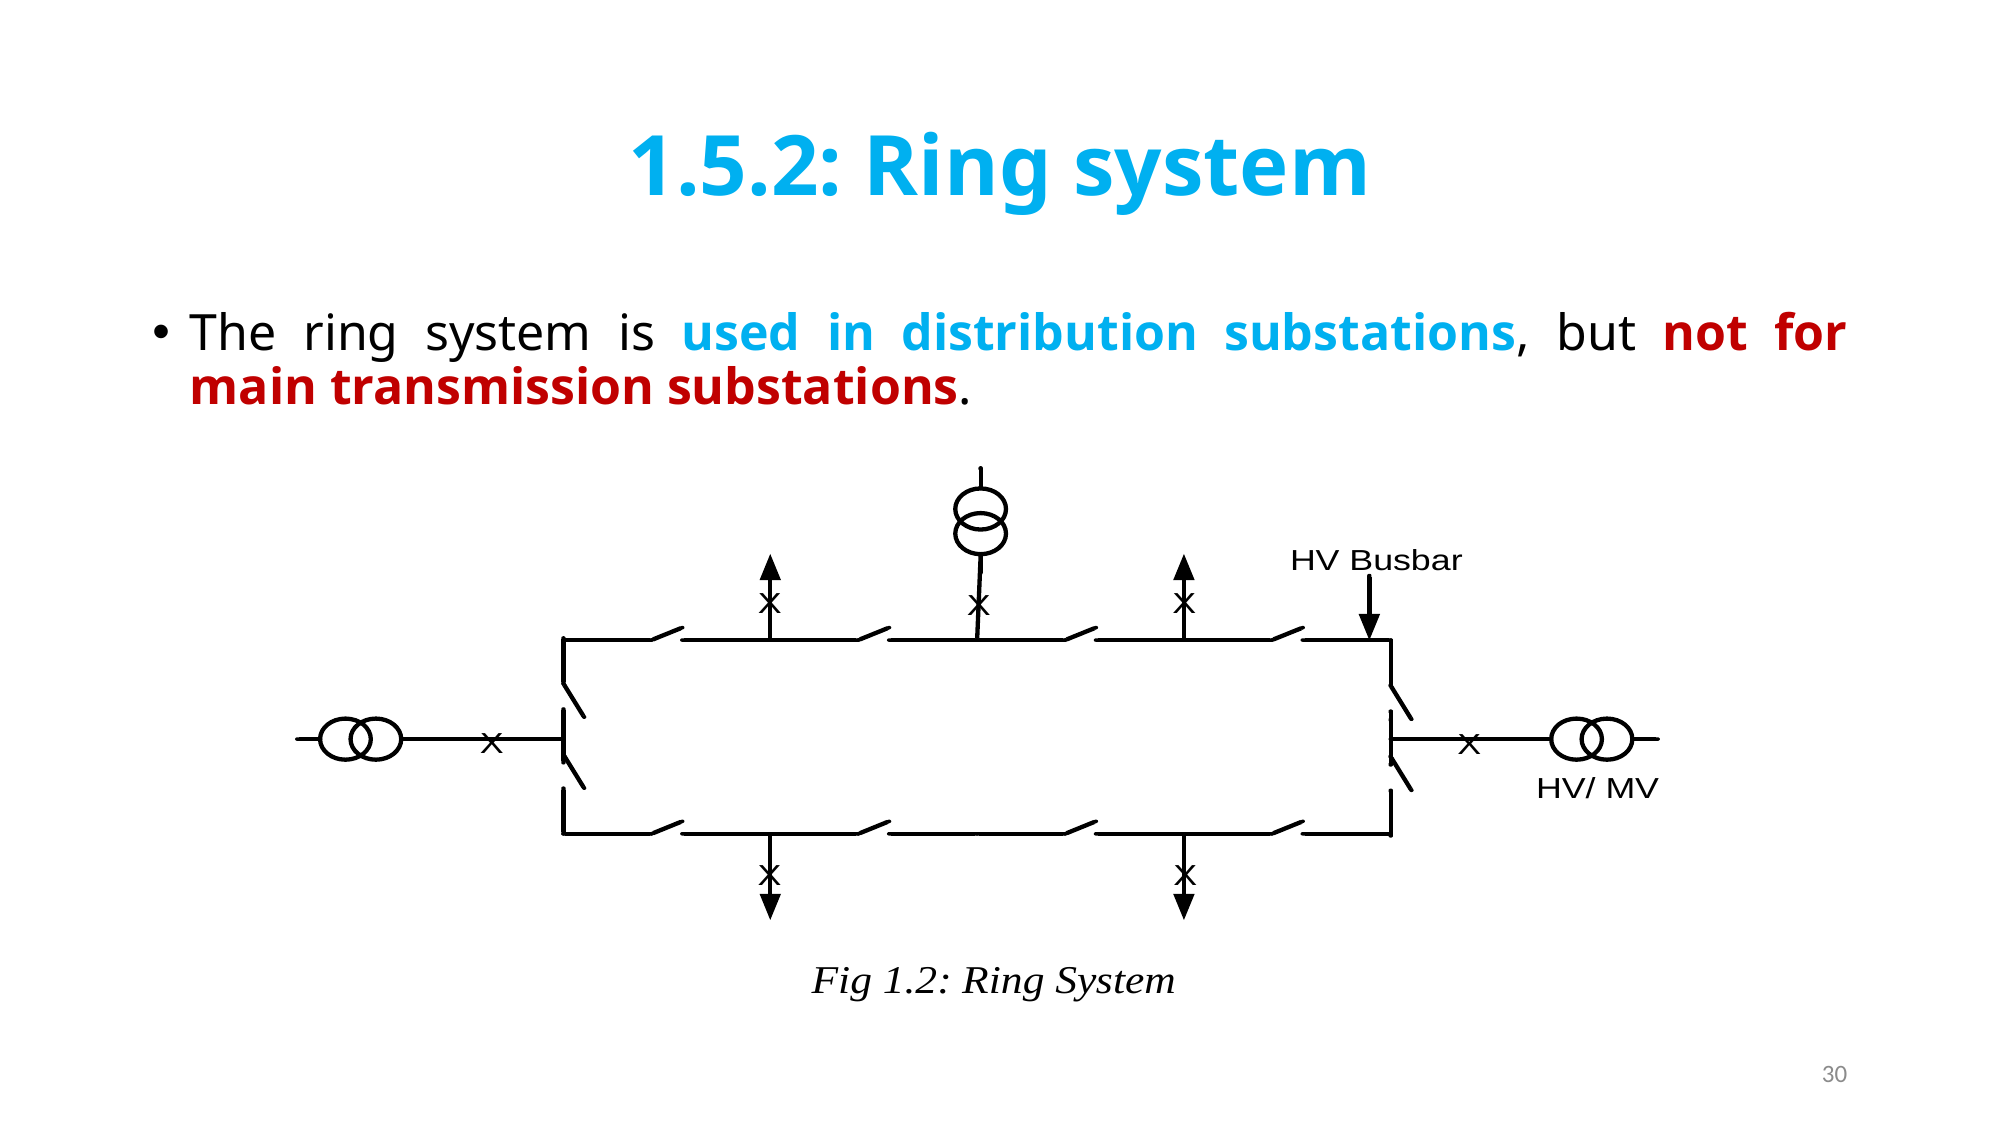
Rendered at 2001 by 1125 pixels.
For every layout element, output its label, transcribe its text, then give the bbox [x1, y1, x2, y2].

picture [176, 408, 1813, 1061]
title 1.5.2: Ring system [137, 59, 1863, 278]
list The ring system is used in distribution substations, but not for main transmission substations. [137, 299, 1863, 1014]
slide_number 30 [1412, 1042, 1863, 1103]
